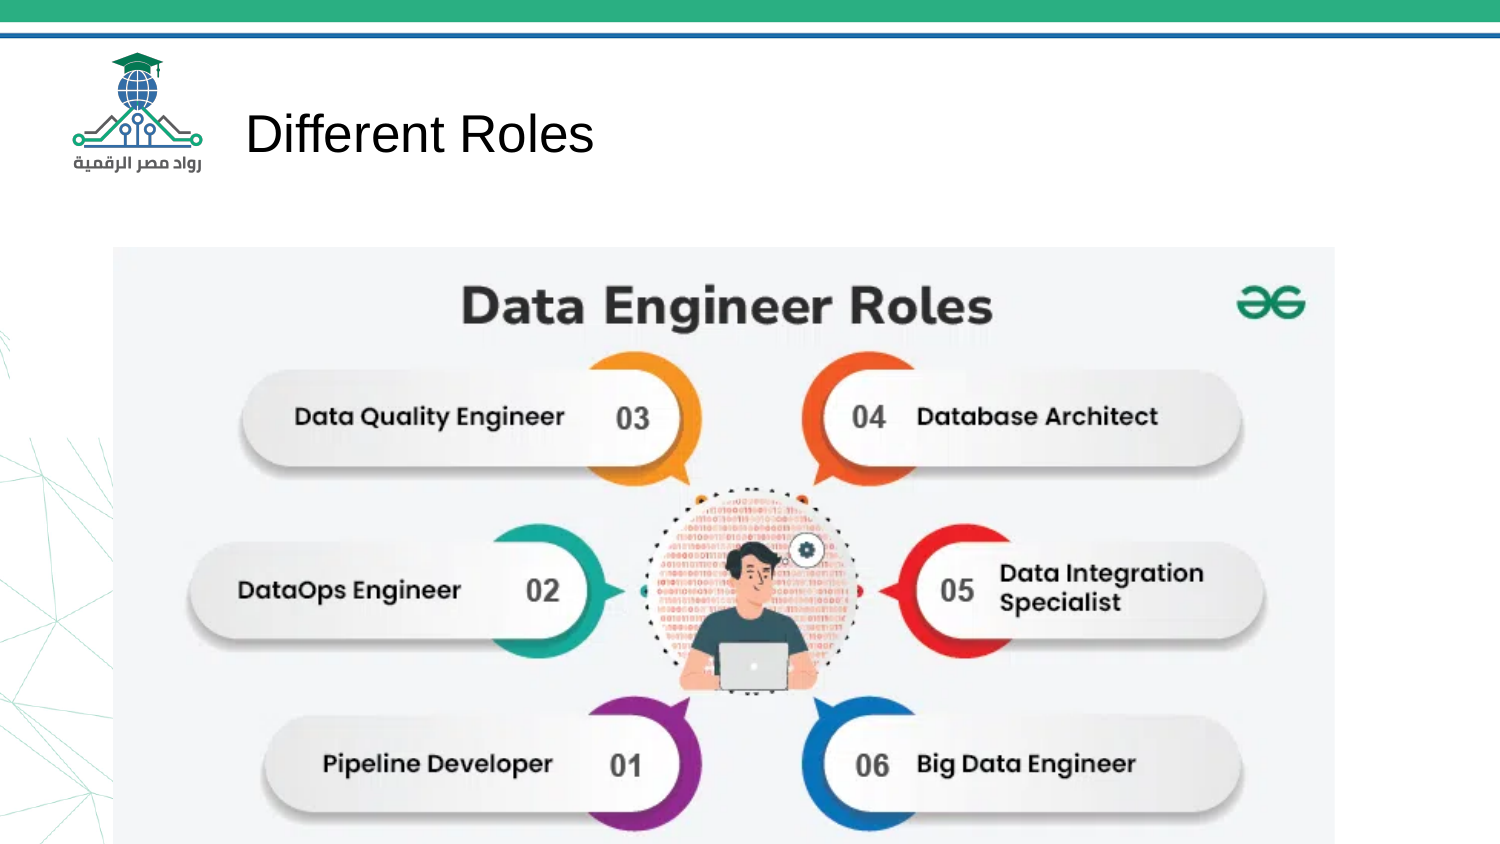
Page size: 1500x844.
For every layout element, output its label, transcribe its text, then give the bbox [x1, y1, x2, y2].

title Different Roles [230, 84, 1500, 179]
picture [0, 0, 1500, 844]
